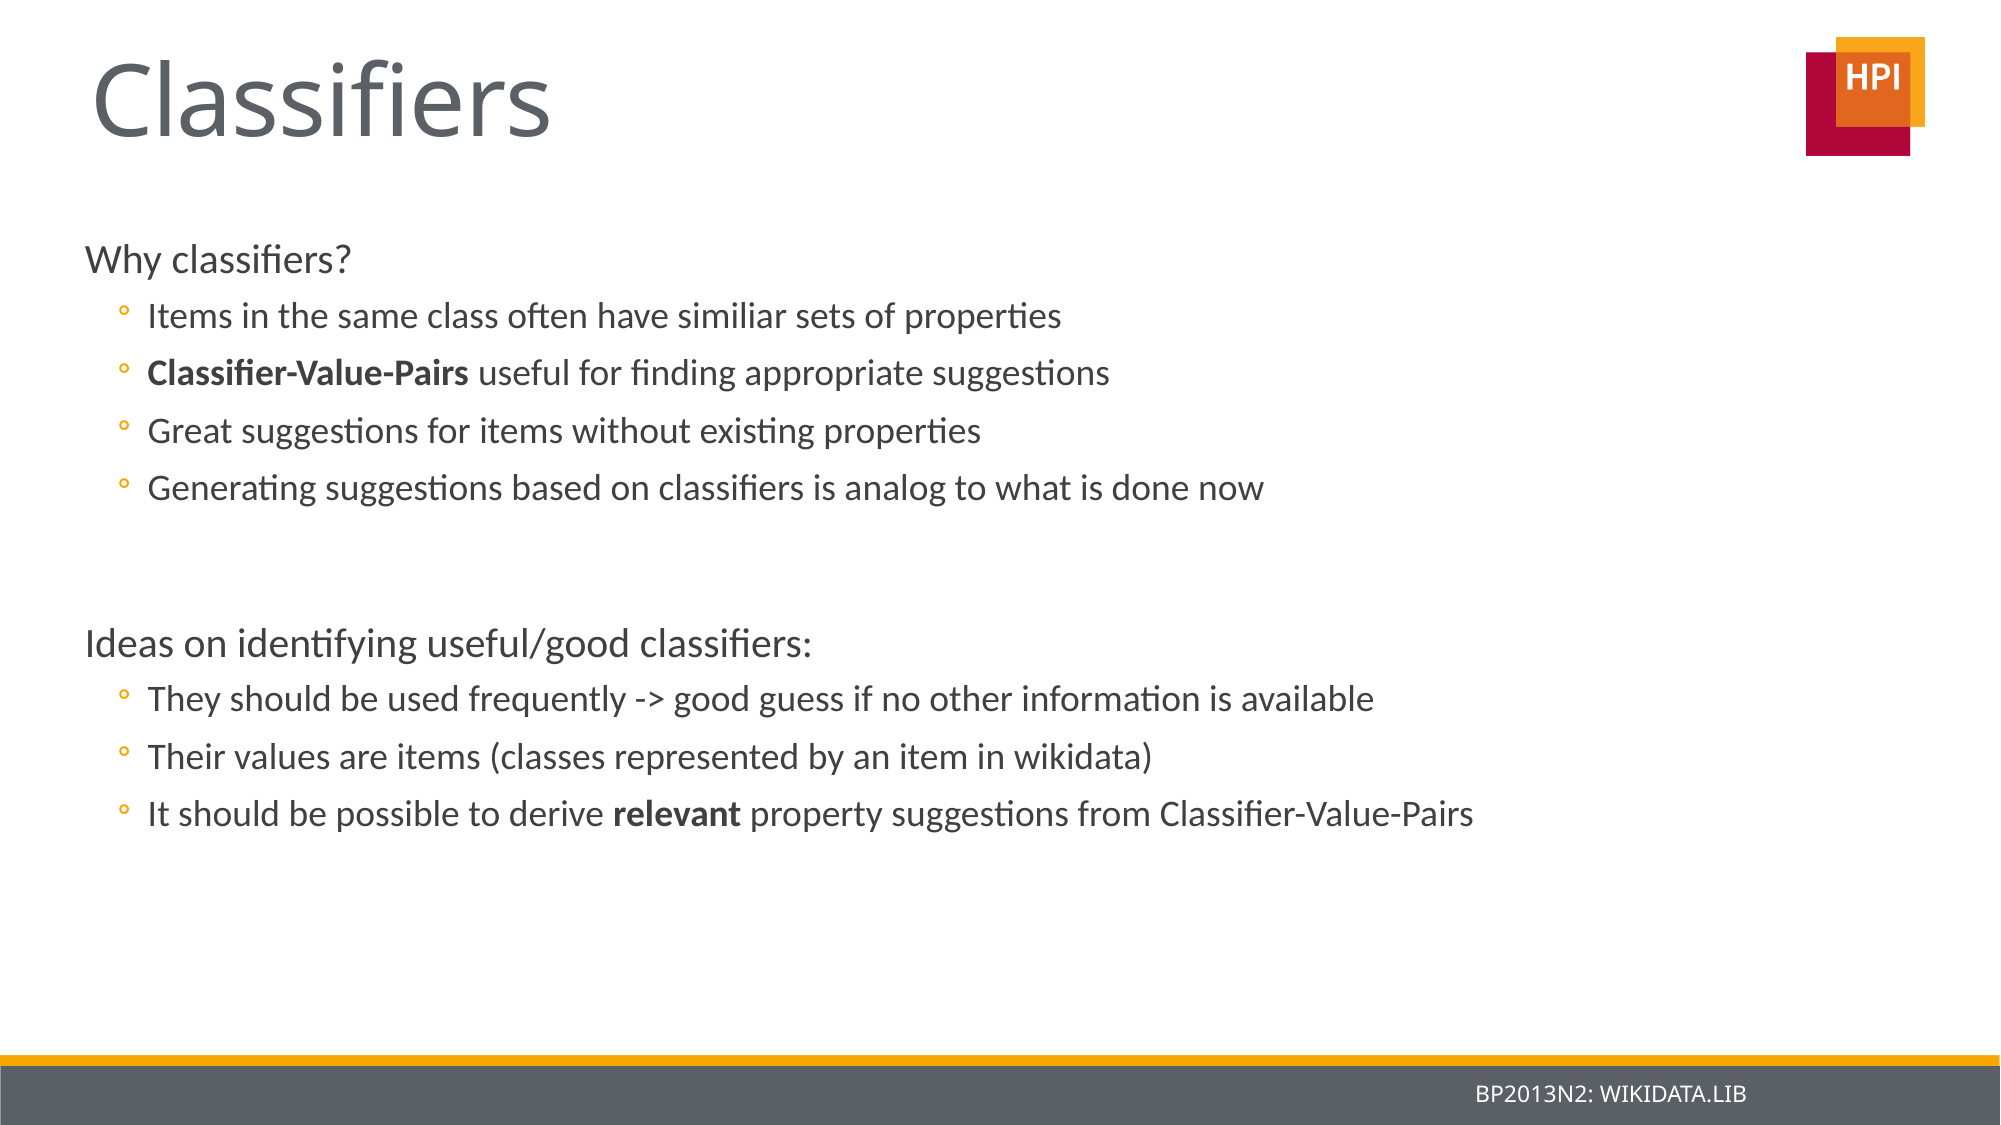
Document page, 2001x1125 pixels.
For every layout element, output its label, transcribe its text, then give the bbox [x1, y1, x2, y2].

title Classifiers [75, 0, 1732, 165]
list Why classifiers? Items in the same class often have similiar sets of properties Classifier-Value-Pairs useful for finding appropriate suggestions Great suggestions for items without existing properties Generating suggestions based on classifiers is analog to what is done now Ideas on identifying useful/good classifiers: They should be used frequently -> good guess if no other information is available Their values are items (classes represented by an item in wikidata) It should be possible to derive relevant property suggestions from Classifier-Value-Pairs [69, 224, 1920, 1004]
footer BP2013N2: WIKIDATA.LIB [238, 1065, 1763, 1125]
picture [1806, 37, 1925, 156]
